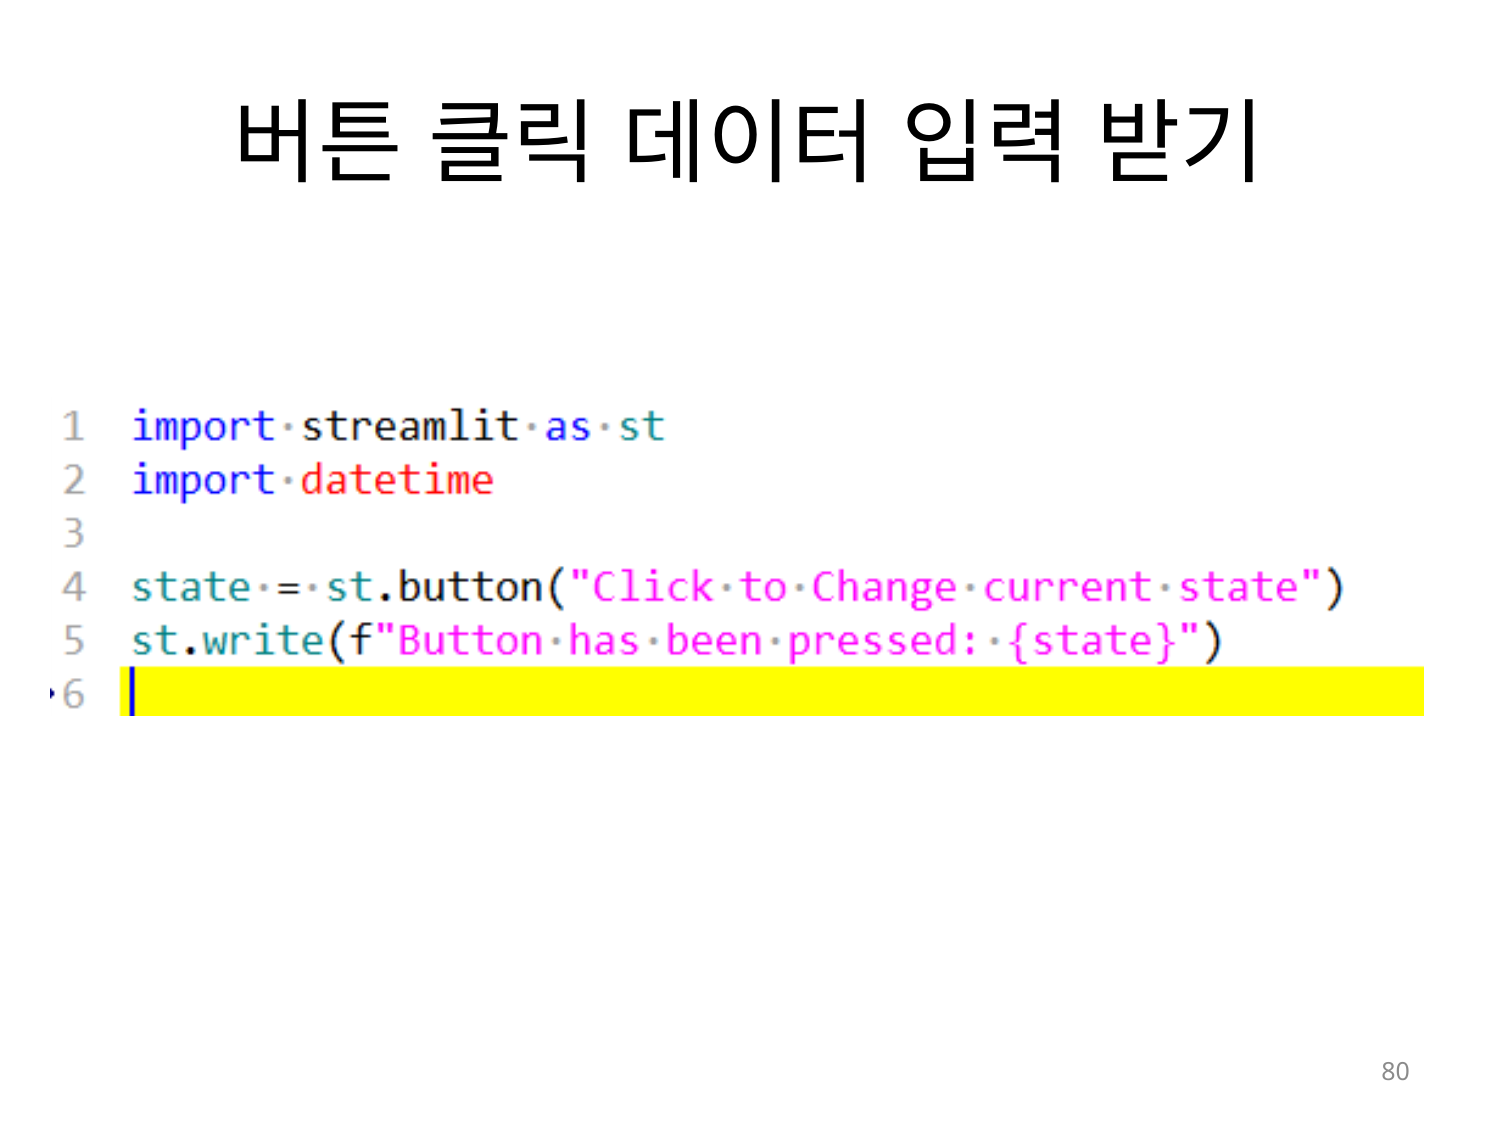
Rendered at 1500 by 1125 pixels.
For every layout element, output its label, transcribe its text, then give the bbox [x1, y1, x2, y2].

picture [49, 396, 1424, 717]
title 버튼 클릭 데이터 입력 받기 [75, 45, 1425, 233]
slide_number 80 [1074, 1042, 1425, 1103]
